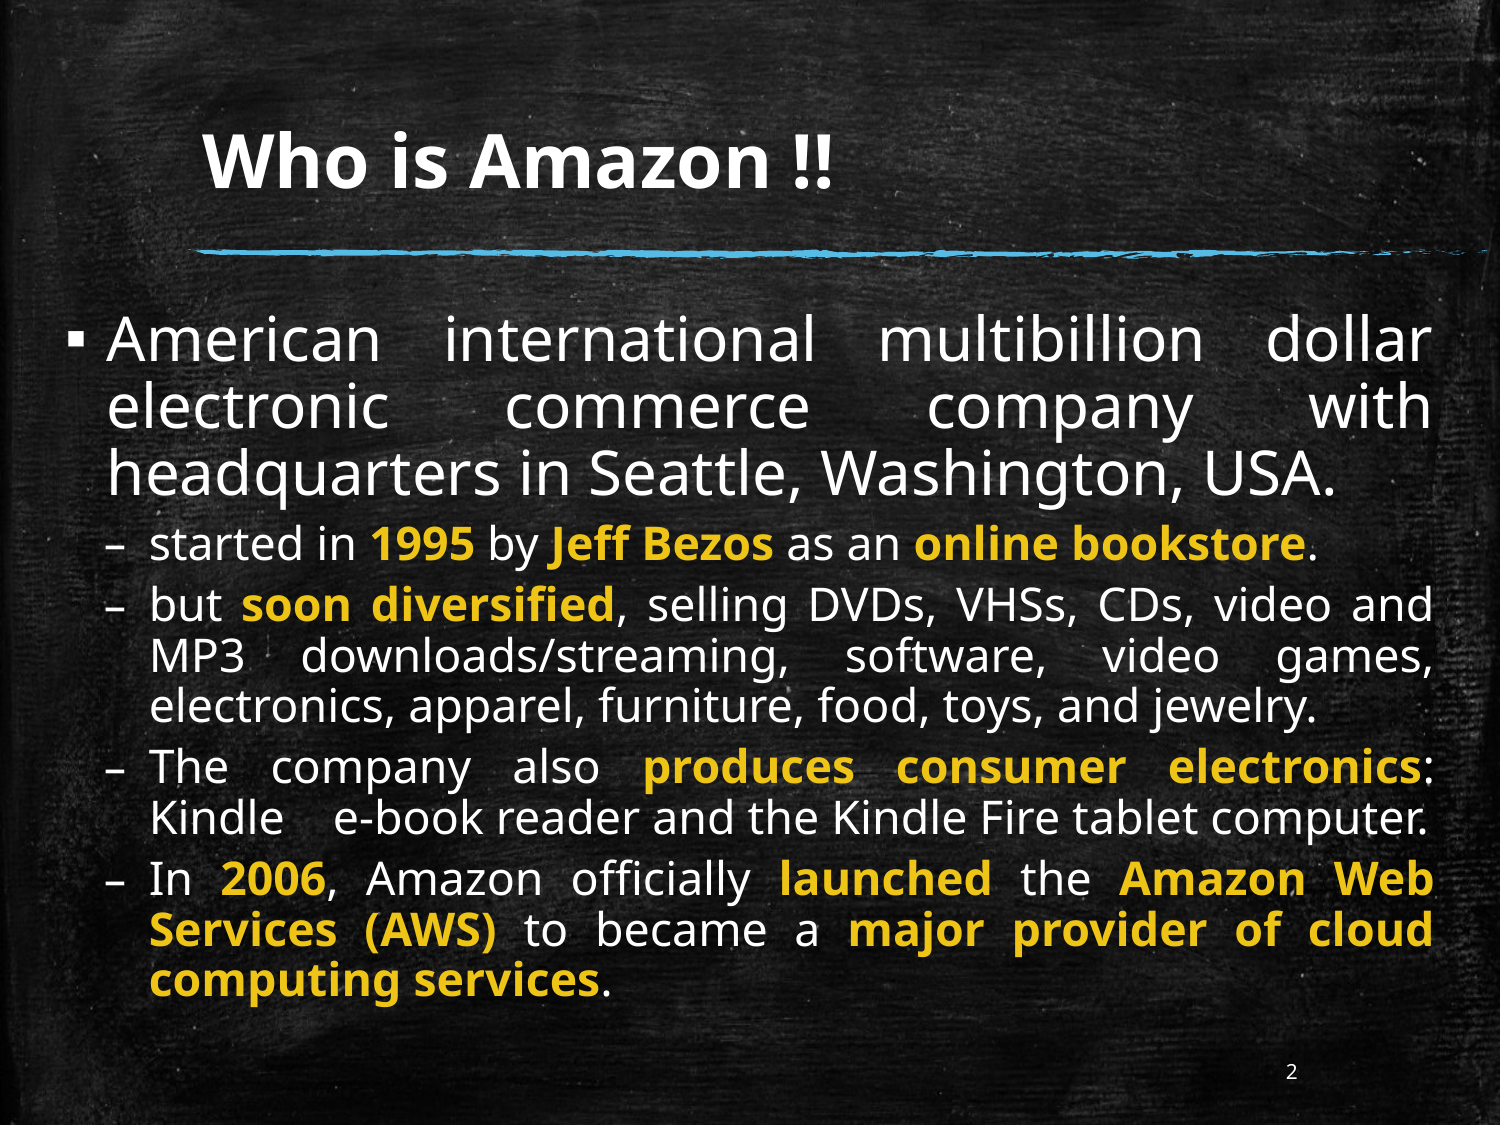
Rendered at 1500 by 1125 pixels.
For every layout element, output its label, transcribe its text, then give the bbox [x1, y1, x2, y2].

title Who is Amazon !! [187, 45, 1313, 213]
slide_number 2 [1172, 1050, 1313, 1096]
list American international multibillion dollar electronic commerce company with headquarters in Seattle, Washington, USA. started in 1995 by Jeff Bezos as an online bookstore. but soon diversified, selling DVDs, VHSs, CDs, video and MP3 downloads/streaming, software, video games, electronics, apparel, furniture, food, toys, and jewelry. The company also produces consumer electronics: Kindle e-book reader and the Kindle Fire tablet computer. In 2006, Amazon officially launched the Amazon Web Services (AWS) to became a major provider of cloud computing services. [50, 299, 1450, 1125]
